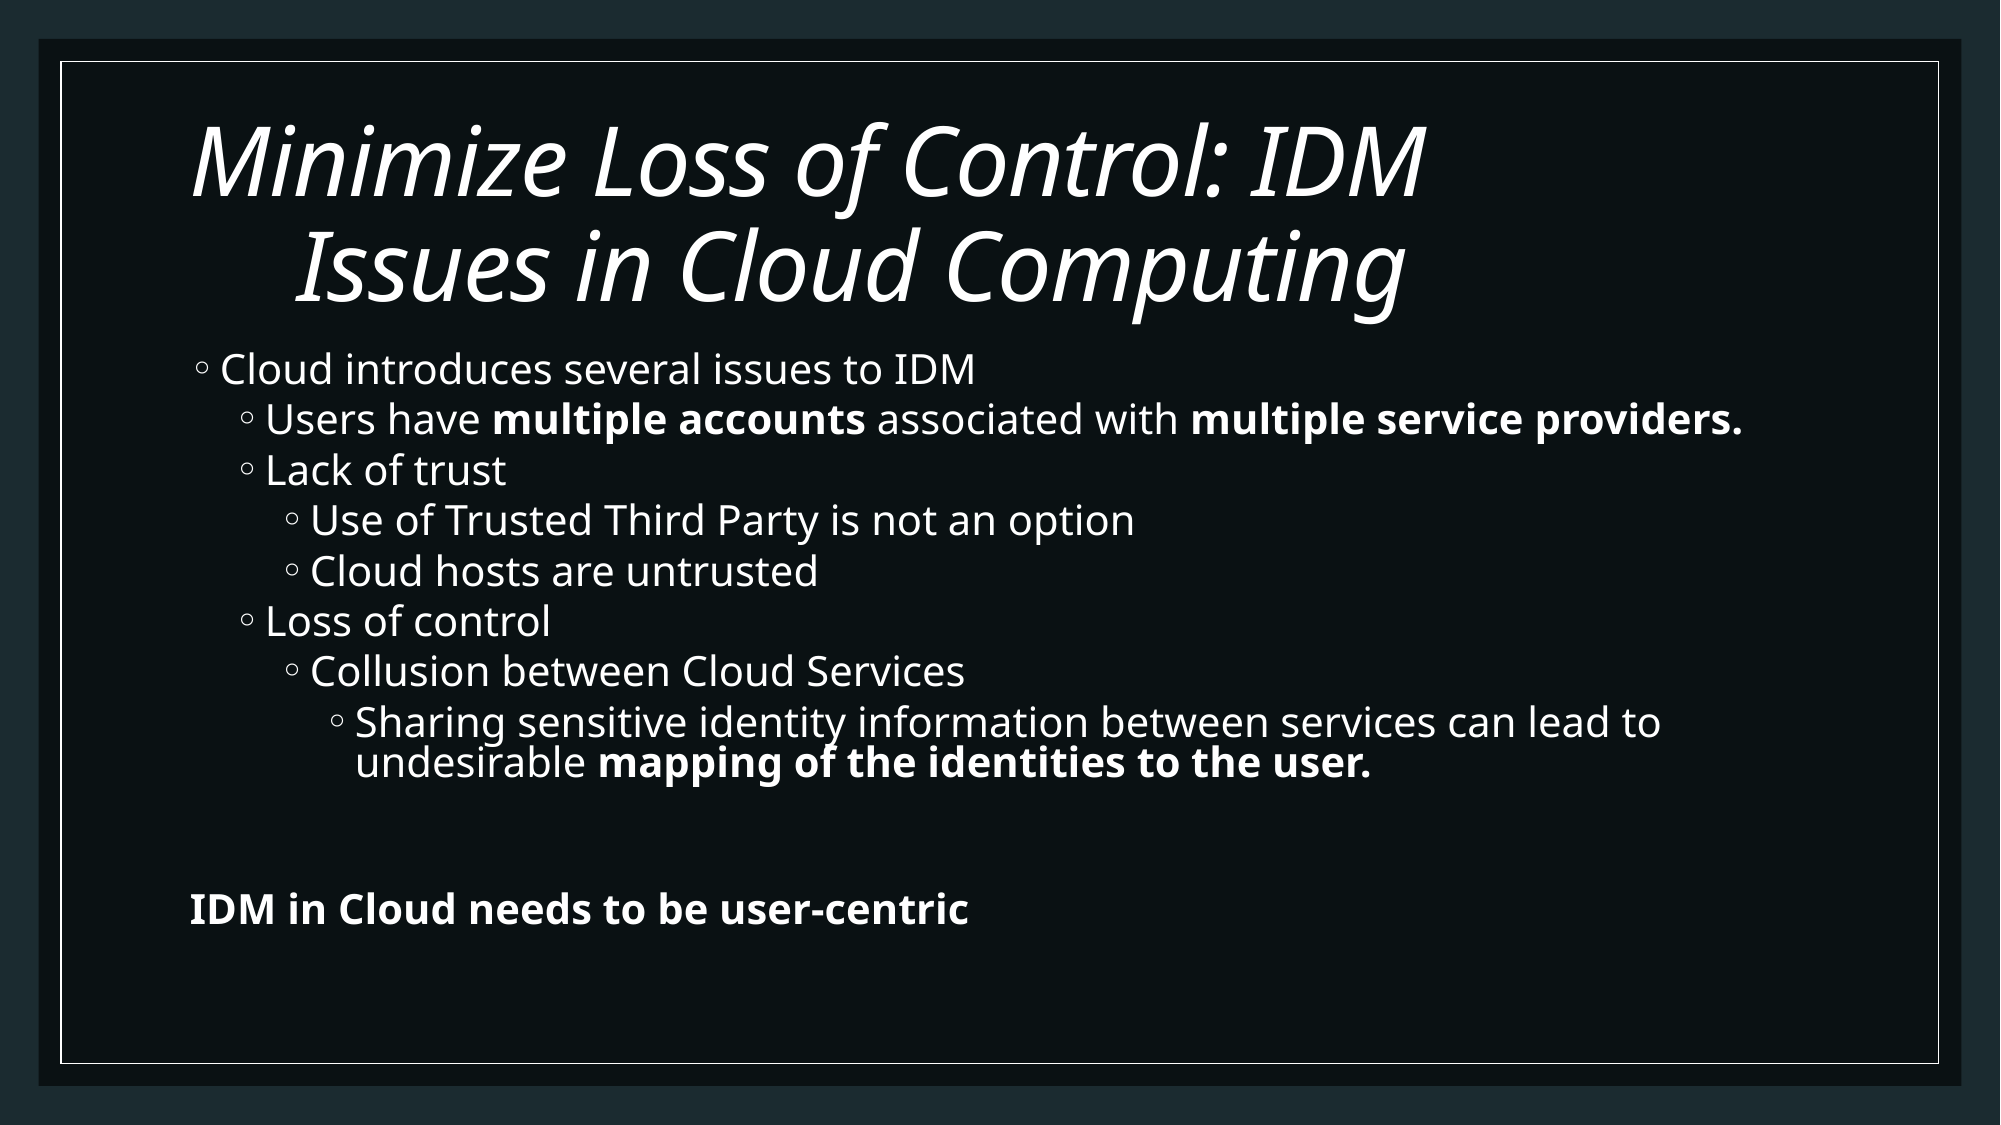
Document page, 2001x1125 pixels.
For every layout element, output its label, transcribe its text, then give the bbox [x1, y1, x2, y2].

title Minimize Loss of Control: IDM Issues in Cloud Computing [174, 105, 1825, 331]
list Cloud introduces several issues to IDM Users have multiple accounts associated with multiple service providers. Lack of trust Use of Trusted Third Party is not an option Cloud hosts are untrusted Loss of control Collusion between Cloud Services Sharing sensitive identity information between services can lead to undesirable mapping of the identities to the user. IDM in Cloud needs to be user-centric [174, 345, 1825, 977]
